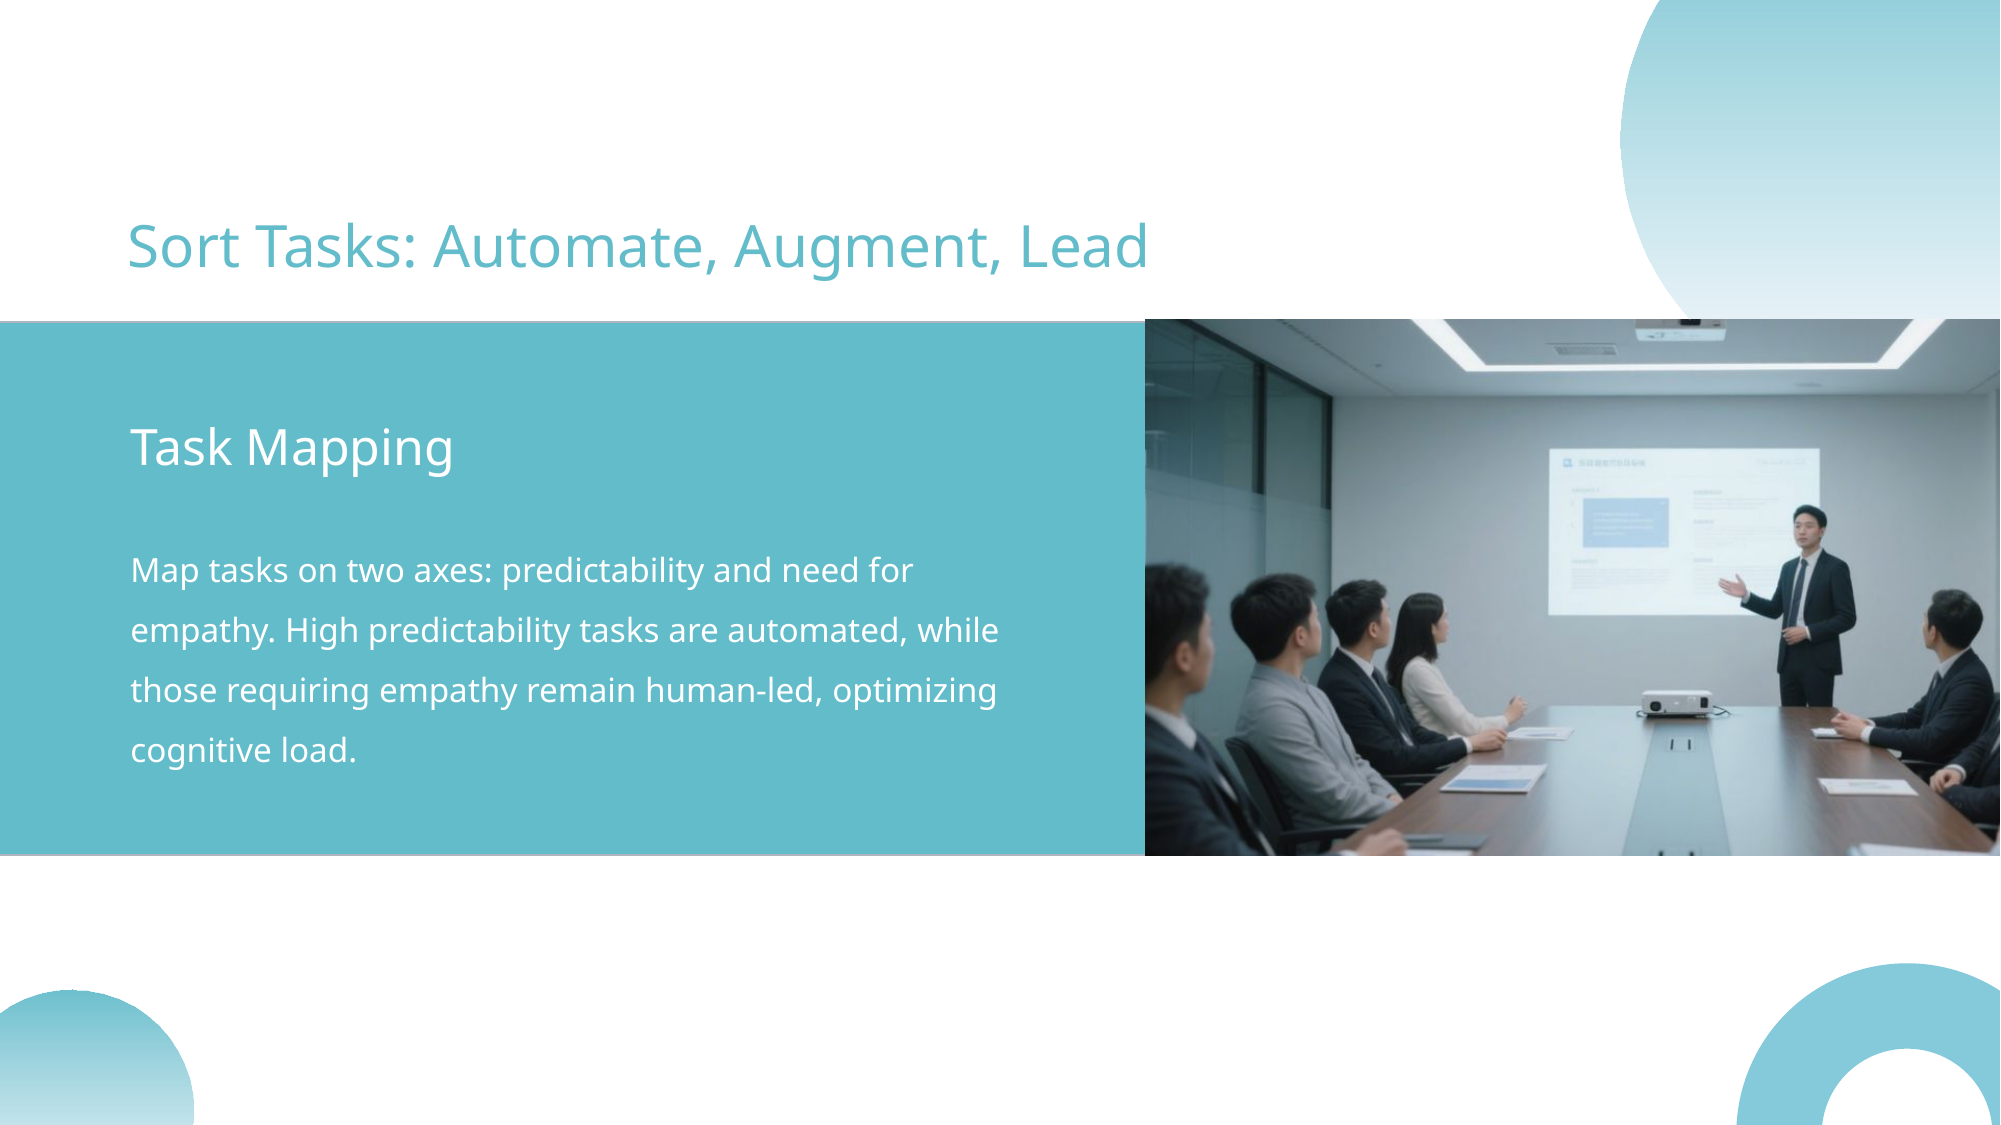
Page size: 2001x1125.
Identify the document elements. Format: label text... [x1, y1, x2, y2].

text_box [1620, 0, 2000, 319]
text_box [1736, 963, 2000, 1125]
text_box [0, 989, 194, 1125]
text_box Task Mapping [115, 408, 1145, 484]
picture [1145, 319, 2000, 856]
text_box Map tasks on two axes: predictability and need for empathy. High predictability tasks are automated, while those requiring empathy remain human-led, optimizing cognitive load. [115, 521, 1028, 835]
text_box Sort Tasks: Automate, Augment, Lead [112, 201, 1822, 287]
text_box [0, 321, 1145, 856]
